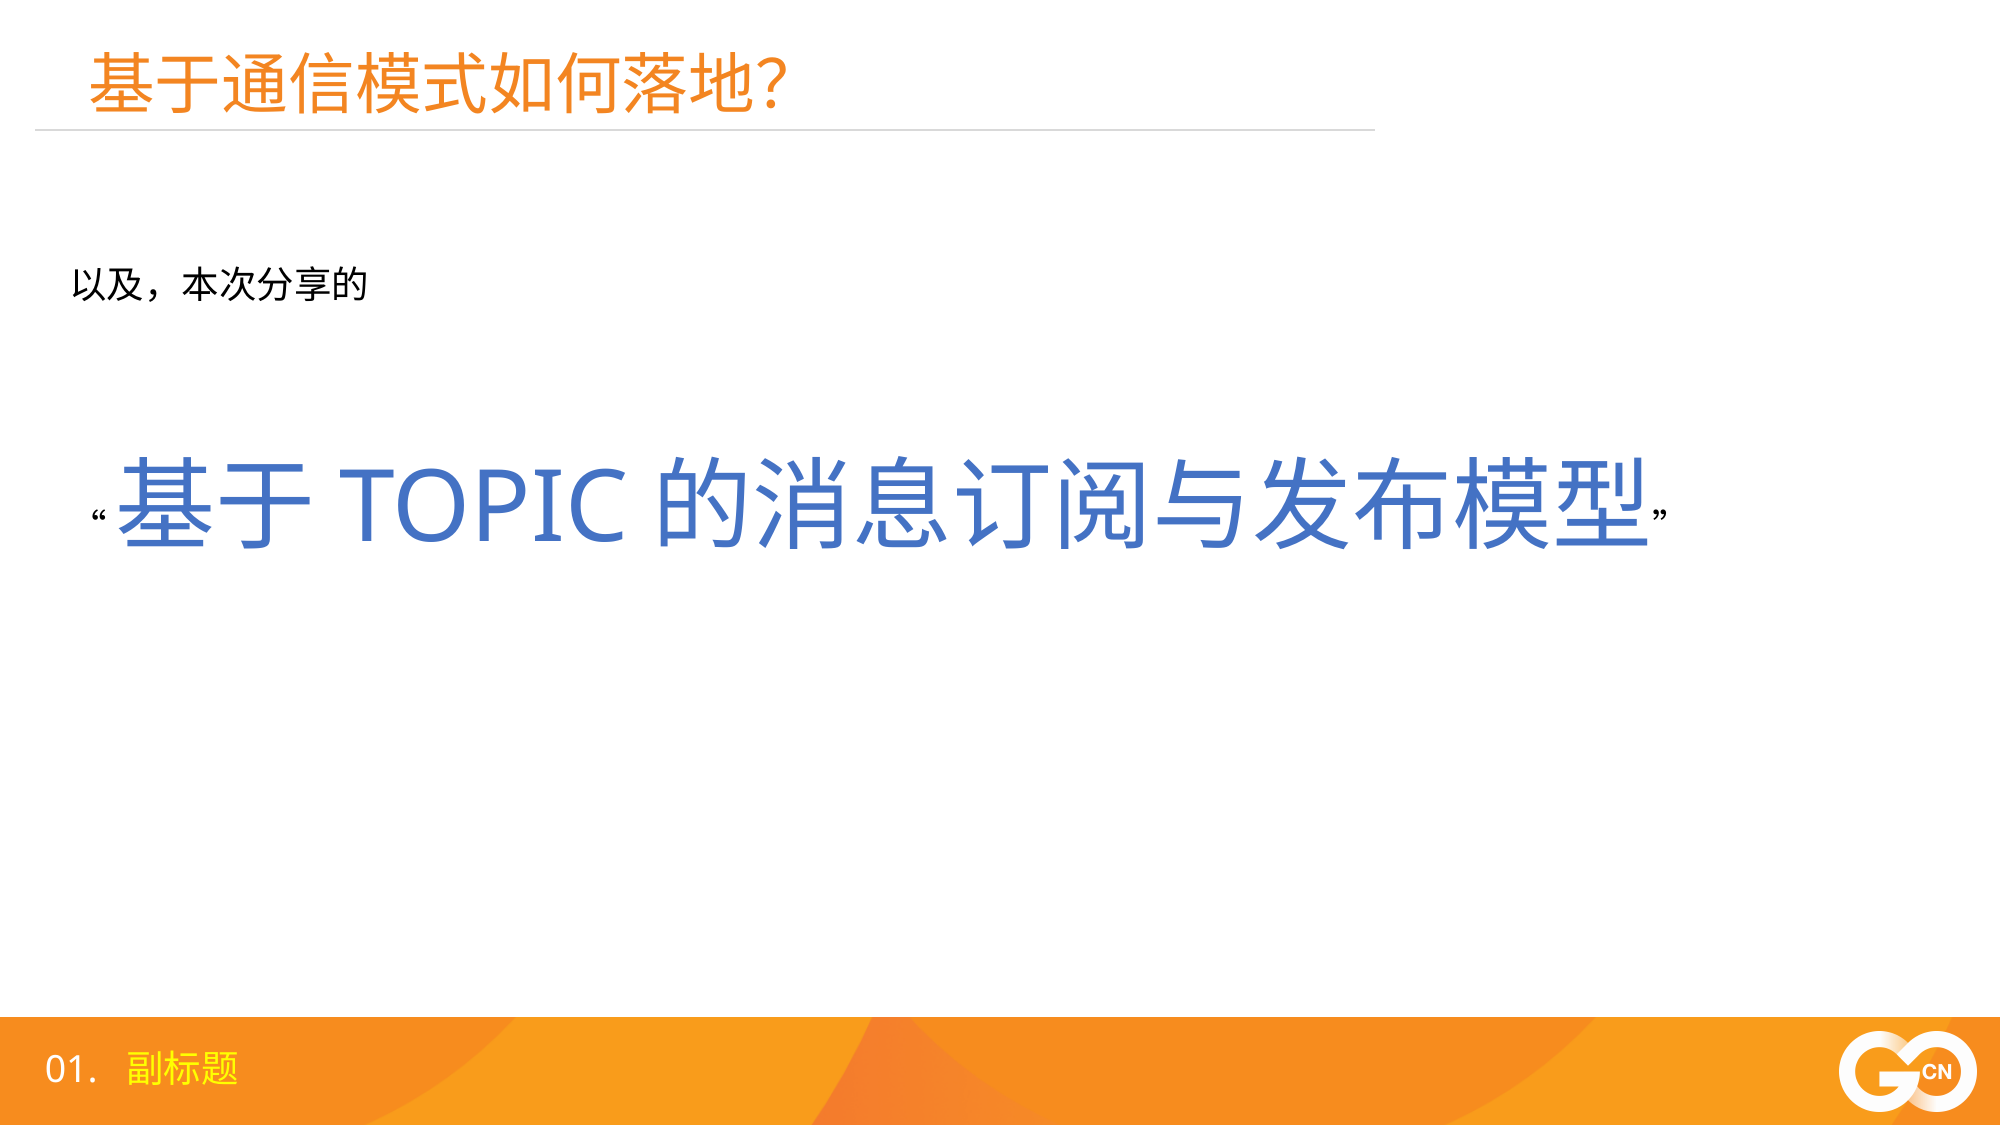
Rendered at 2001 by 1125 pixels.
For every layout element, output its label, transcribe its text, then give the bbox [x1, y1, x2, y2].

picture [0, 1017, 2000, 1125]
text_box 基于通信模式如何落地？ [73, 34, 838, 129]
text_box 以及，本次分享的 “基于TOPIC的消息订阅与发布模型” [54, 253, 1705, 569]
text_box 01. 副标题 [29, 1030, 650, 1108]
